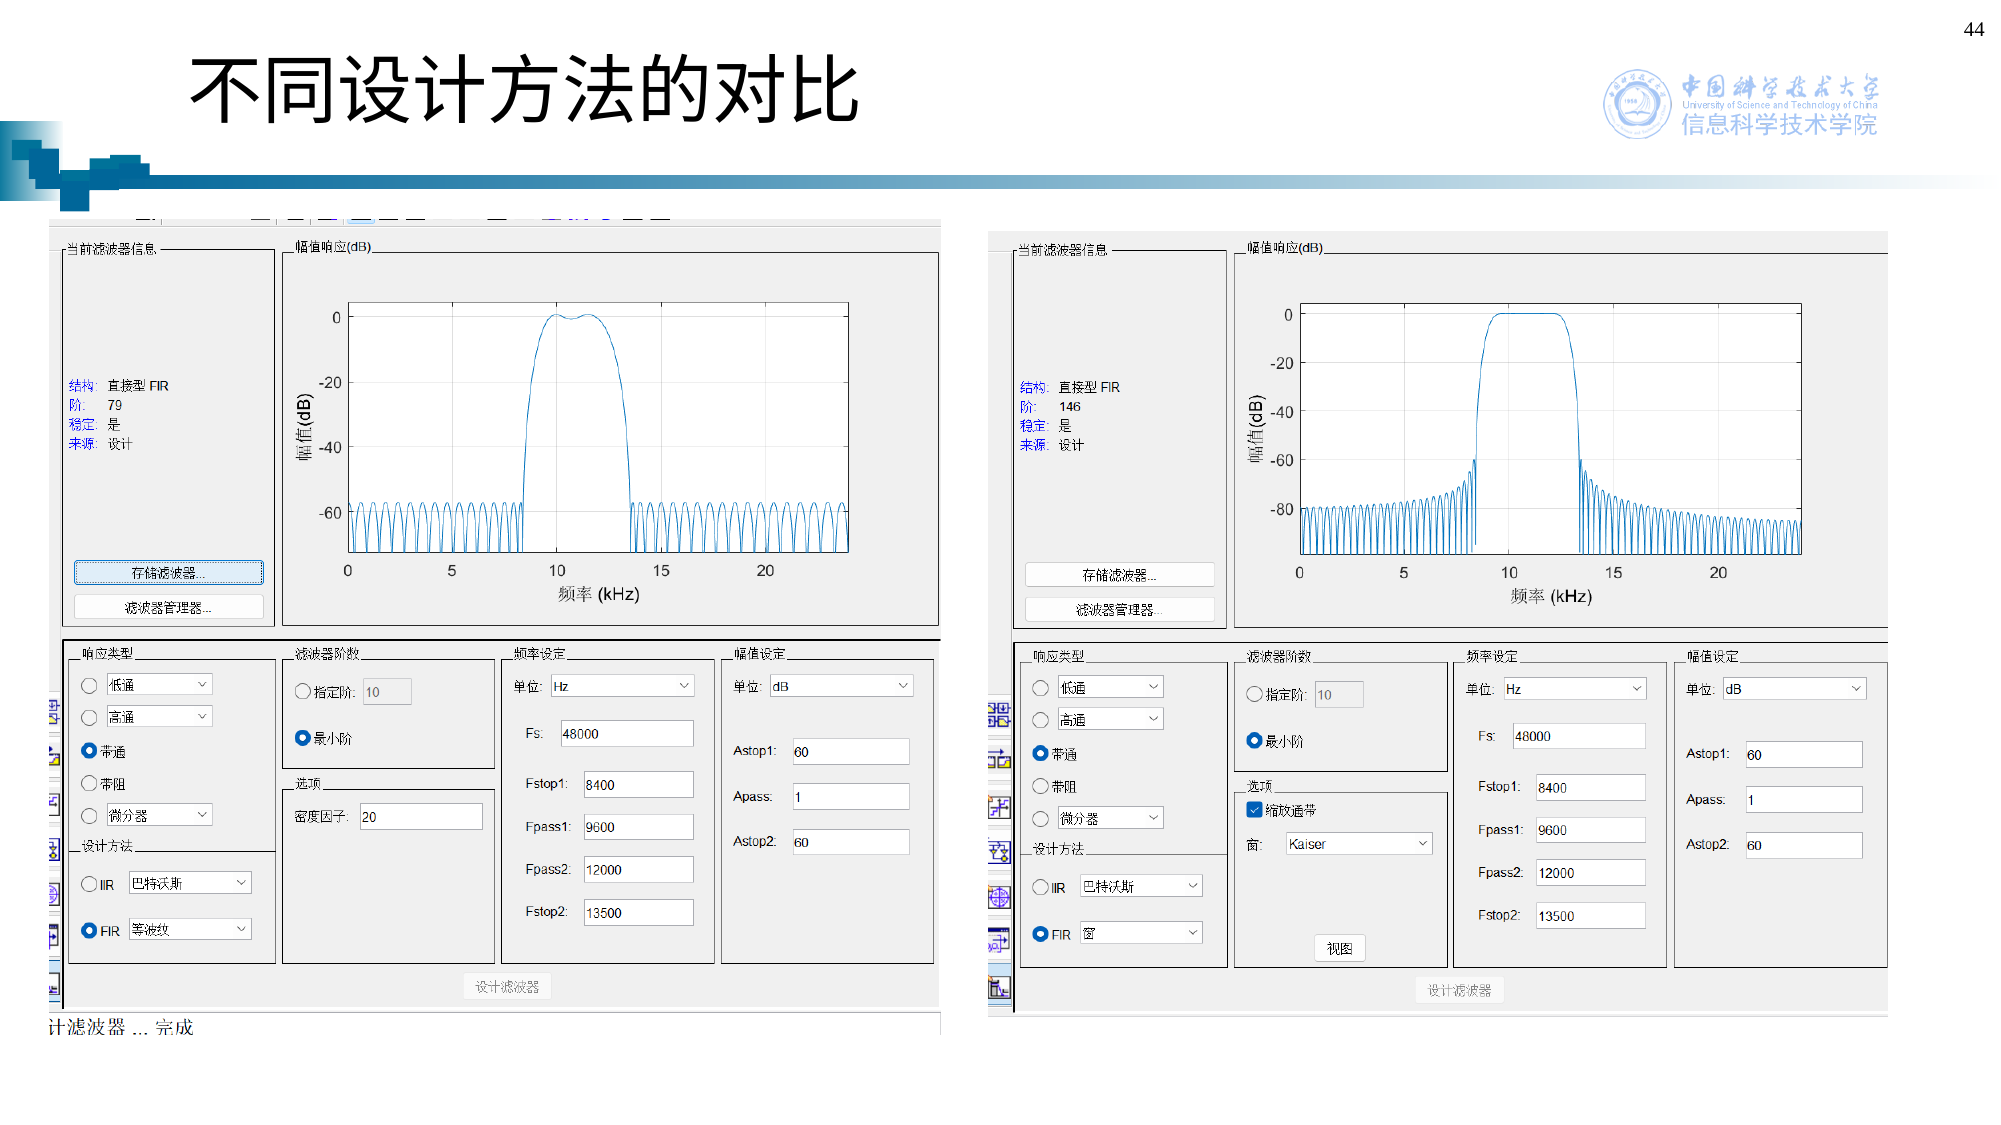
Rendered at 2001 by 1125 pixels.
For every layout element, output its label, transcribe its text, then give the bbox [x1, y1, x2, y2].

picture [987, 231, 1889, 1021]
title 不同设计方法的对比 [172, 30, 1901, 145]
picture [48, 219, 942, 1036]
slide_number 44 [1533, 1, 2000, 49]
